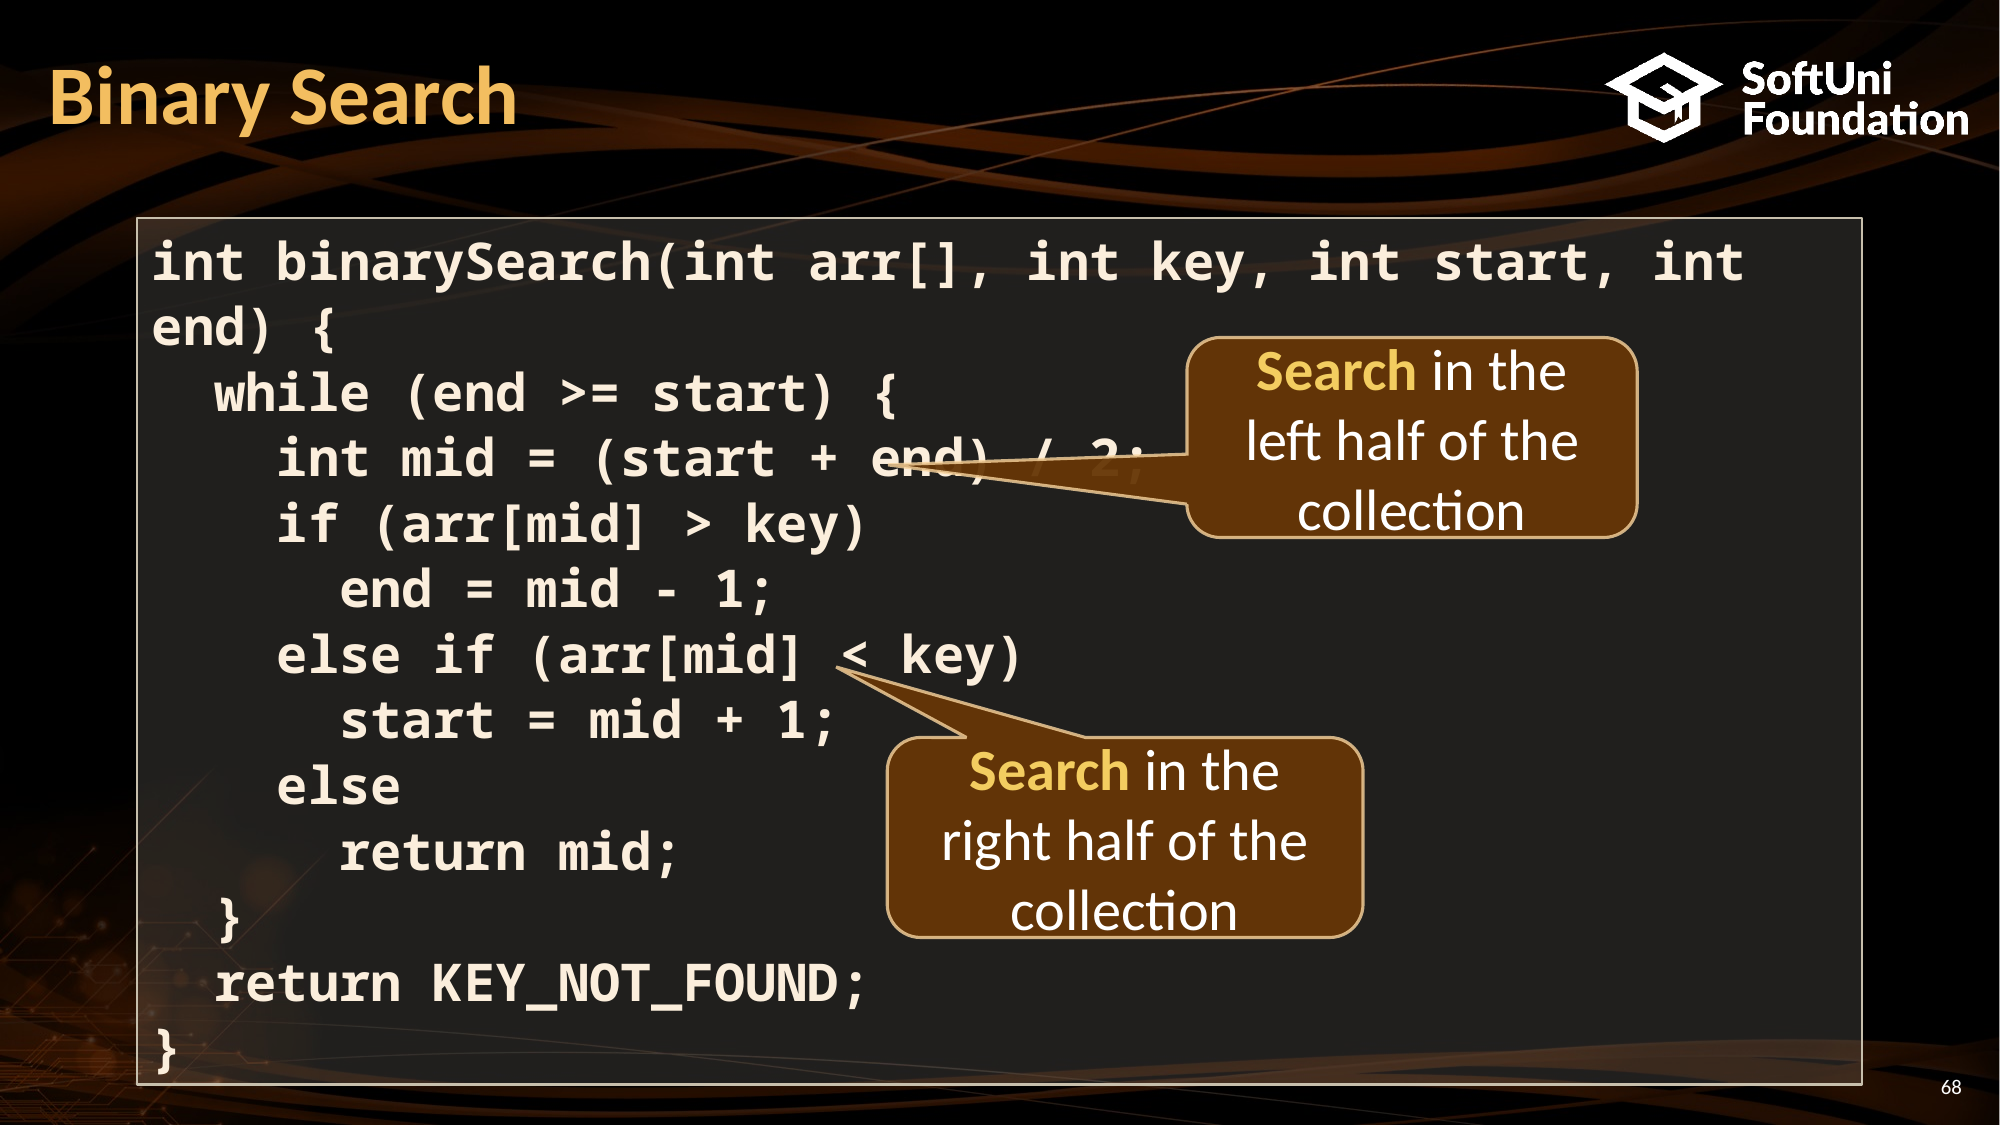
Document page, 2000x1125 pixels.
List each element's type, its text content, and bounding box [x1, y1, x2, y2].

text_box int binarySearch(int arr[], int key, int start, int end) { while (end >= start) { int mid = (start + end) / 2; if (arr[mid] > key) end = mid - 1; else if (arr[mid] < key) start = mid + 1; else return mid; } return KEY_NOT_FOUND; } [137, 217, 1863, 1085]
title Binary Search [30, 6, 1602, 189]
slide_number 68 [1897, 1070, 1968, 1103]
picture [0, 0, 2000, 1125]
text_box Search in the right half of the collection [835, 665, 1365, 939]
text_box Search in the left half of the collection [887, 336, 1639, 539]
